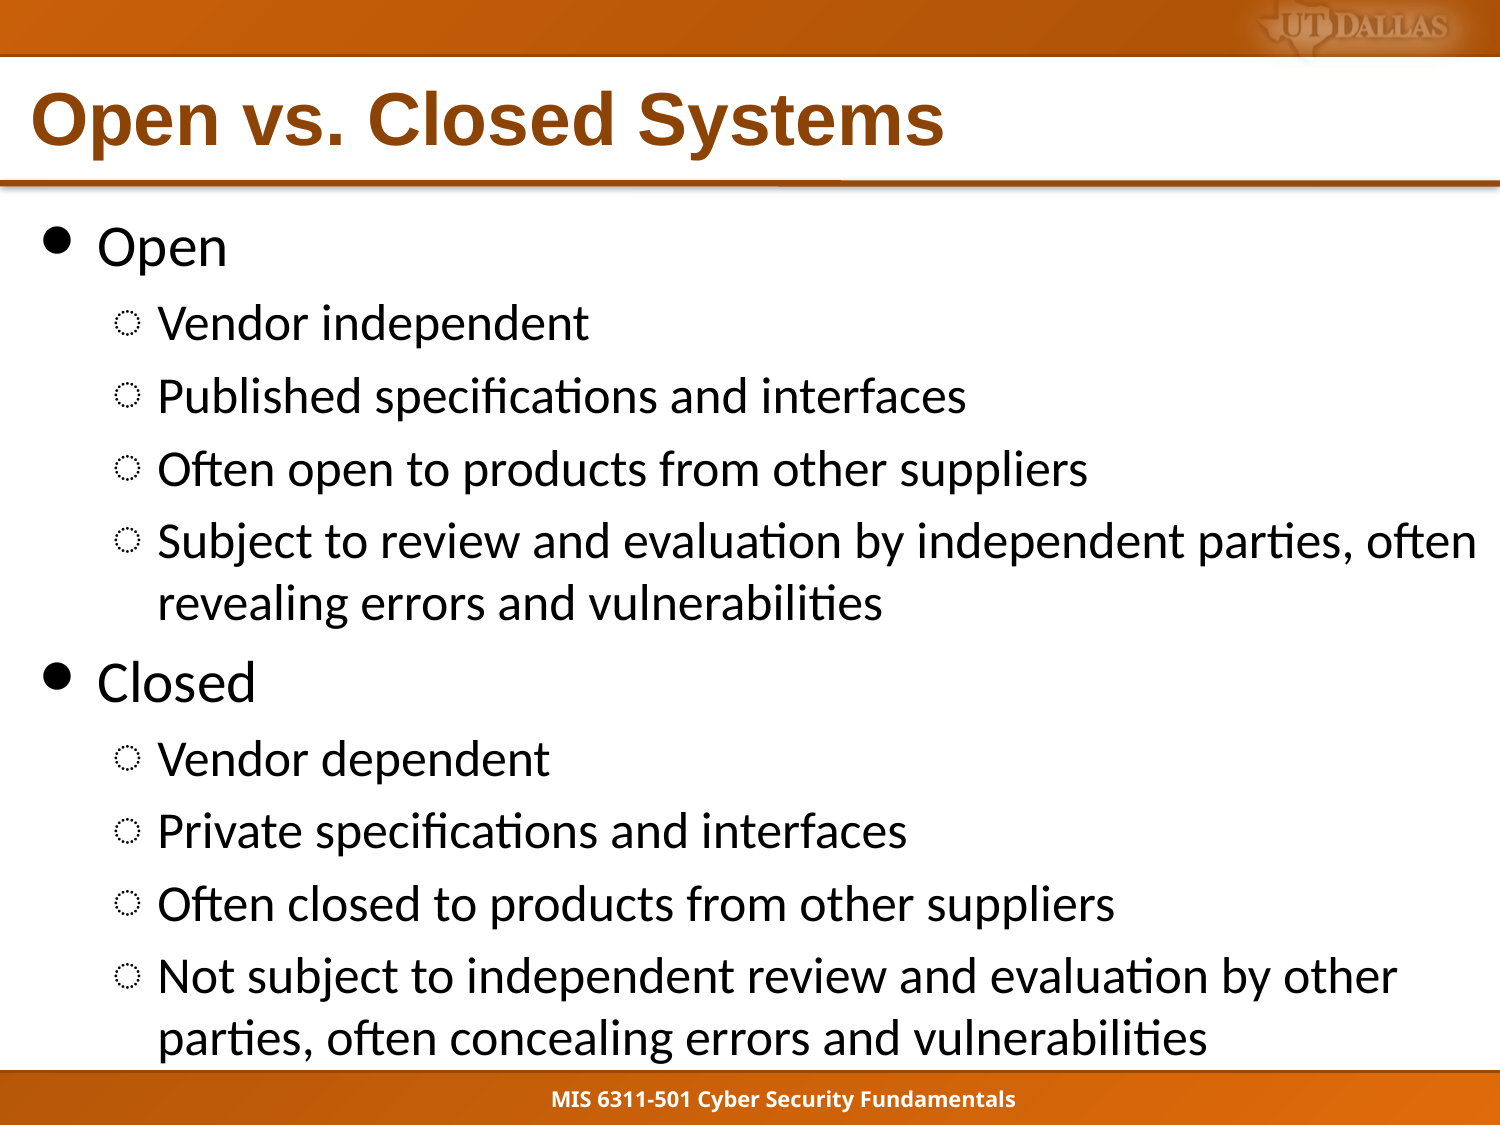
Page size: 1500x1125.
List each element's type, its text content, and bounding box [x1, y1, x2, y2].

picture [1218, 0, 1500, 64]
title Open vs. Closed Systems [0, 64, 1500, 178]
list Open Vendor independent Published specifications and interfaces Often open to products from other suppliers Subject to review and evaluation by independent parties, often revealing errors and vulnerabilities Closed Vendor dependent Private specifications and interfaces Often closed to products from other suppliers Not subject to independent review and evaluation by other parties, often concealing errors and vulnerabilities [24, 199, 1500, 1077]
